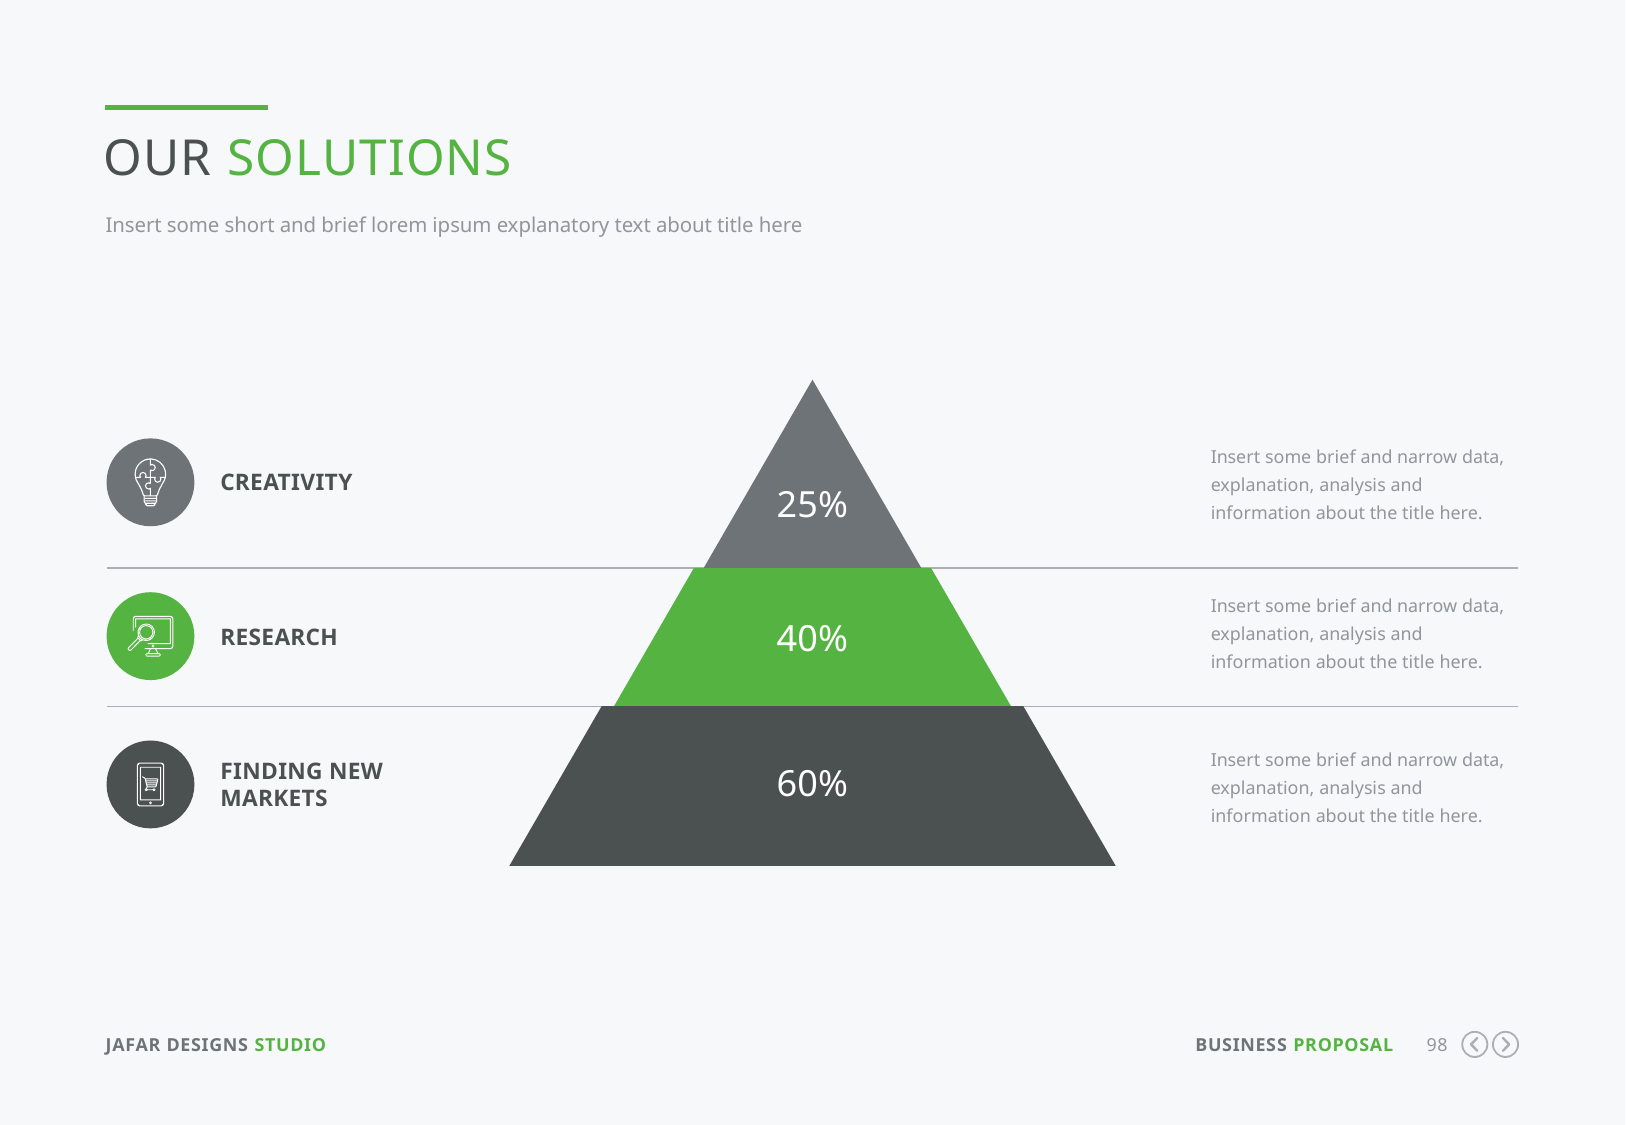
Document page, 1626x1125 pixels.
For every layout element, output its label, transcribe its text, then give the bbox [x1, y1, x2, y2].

text_box Creativity [220, 468, 427, 496]
text_box Research [220, 622, 427, 650]
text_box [106, 438, 195, 527]
text_box 25% [747, 481, 878, 526]
text_box Insert some brief and narrow data, explanation, analysis and information about the title here. [1210, 439, 1518, 524]
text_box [106, 740, 195, 829]
text_box 60% [747, 760, 878, 804]
text_box [703, 492, 922, 568]
text_box 40% [747, 615, 878, 659]
text_box [509, 707, 1116, 866]
list Our solutions [103, 125, 1518, 188]
text_box Finding New Markets [220, 757, 427, 812]
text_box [106, 592, 195, 681]
text_box [614, 569, 1011, 706]
list Insert some short and brief lorem ipsum explanatory text about title here [105, 209, 1519, 241]
text_box [753, 379, 872, 481]
text_box Insert some brief and narrow data, explanation, analysis and information about the title here. [1210, 588, 1518, 673]
text_box Insert some brief and narrow data, explanation, analysis and information about the title here. [1210, 741, 1518, 827]
